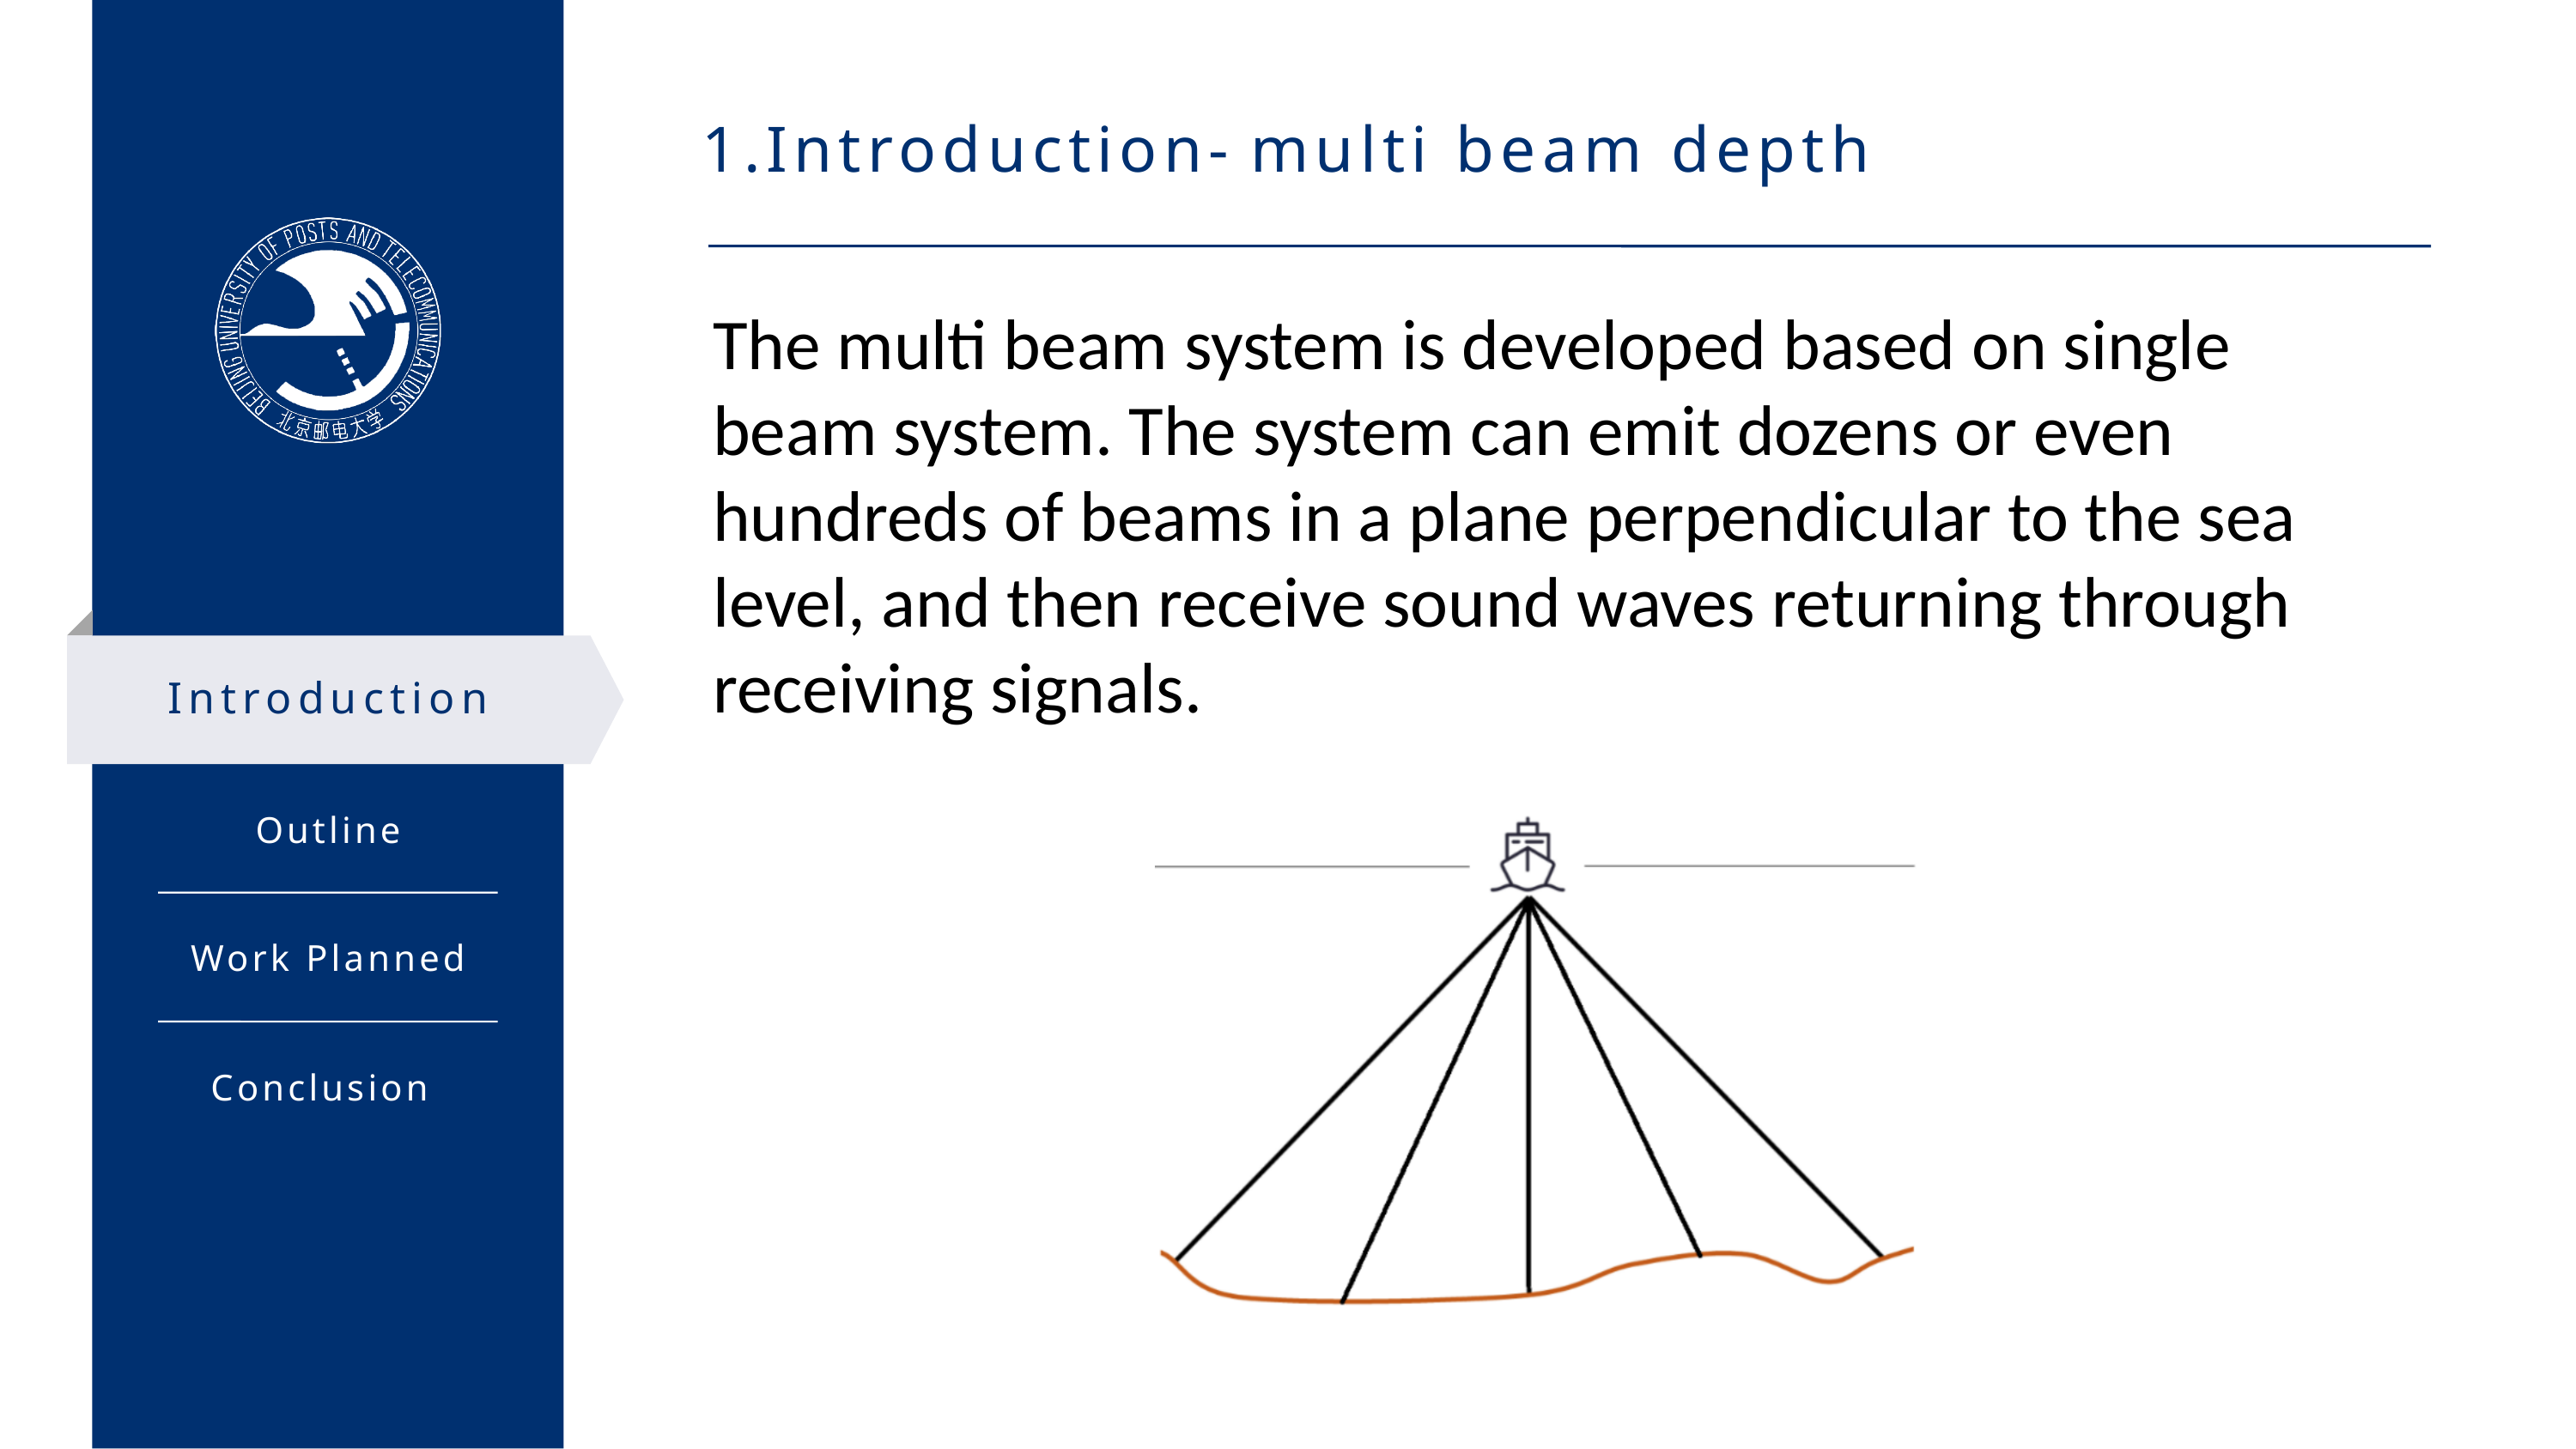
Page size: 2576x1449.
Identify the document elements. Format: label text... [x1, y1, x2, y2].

picture [215, 217, 441, 444]
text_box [66, 0, 624, 1449]
text_box The multi beam system is developed based on single beam system. The system can emit dozens or even hundreds of beams in a plane perpendicular to the sea level, and then receive sound waves returning through receiving signals. [700, 291, 2385, 734]
picture [1113, 804, 1972, 1311]
text_box 1.Introduction- multi beam depth [702, 105, 2425, 185]
